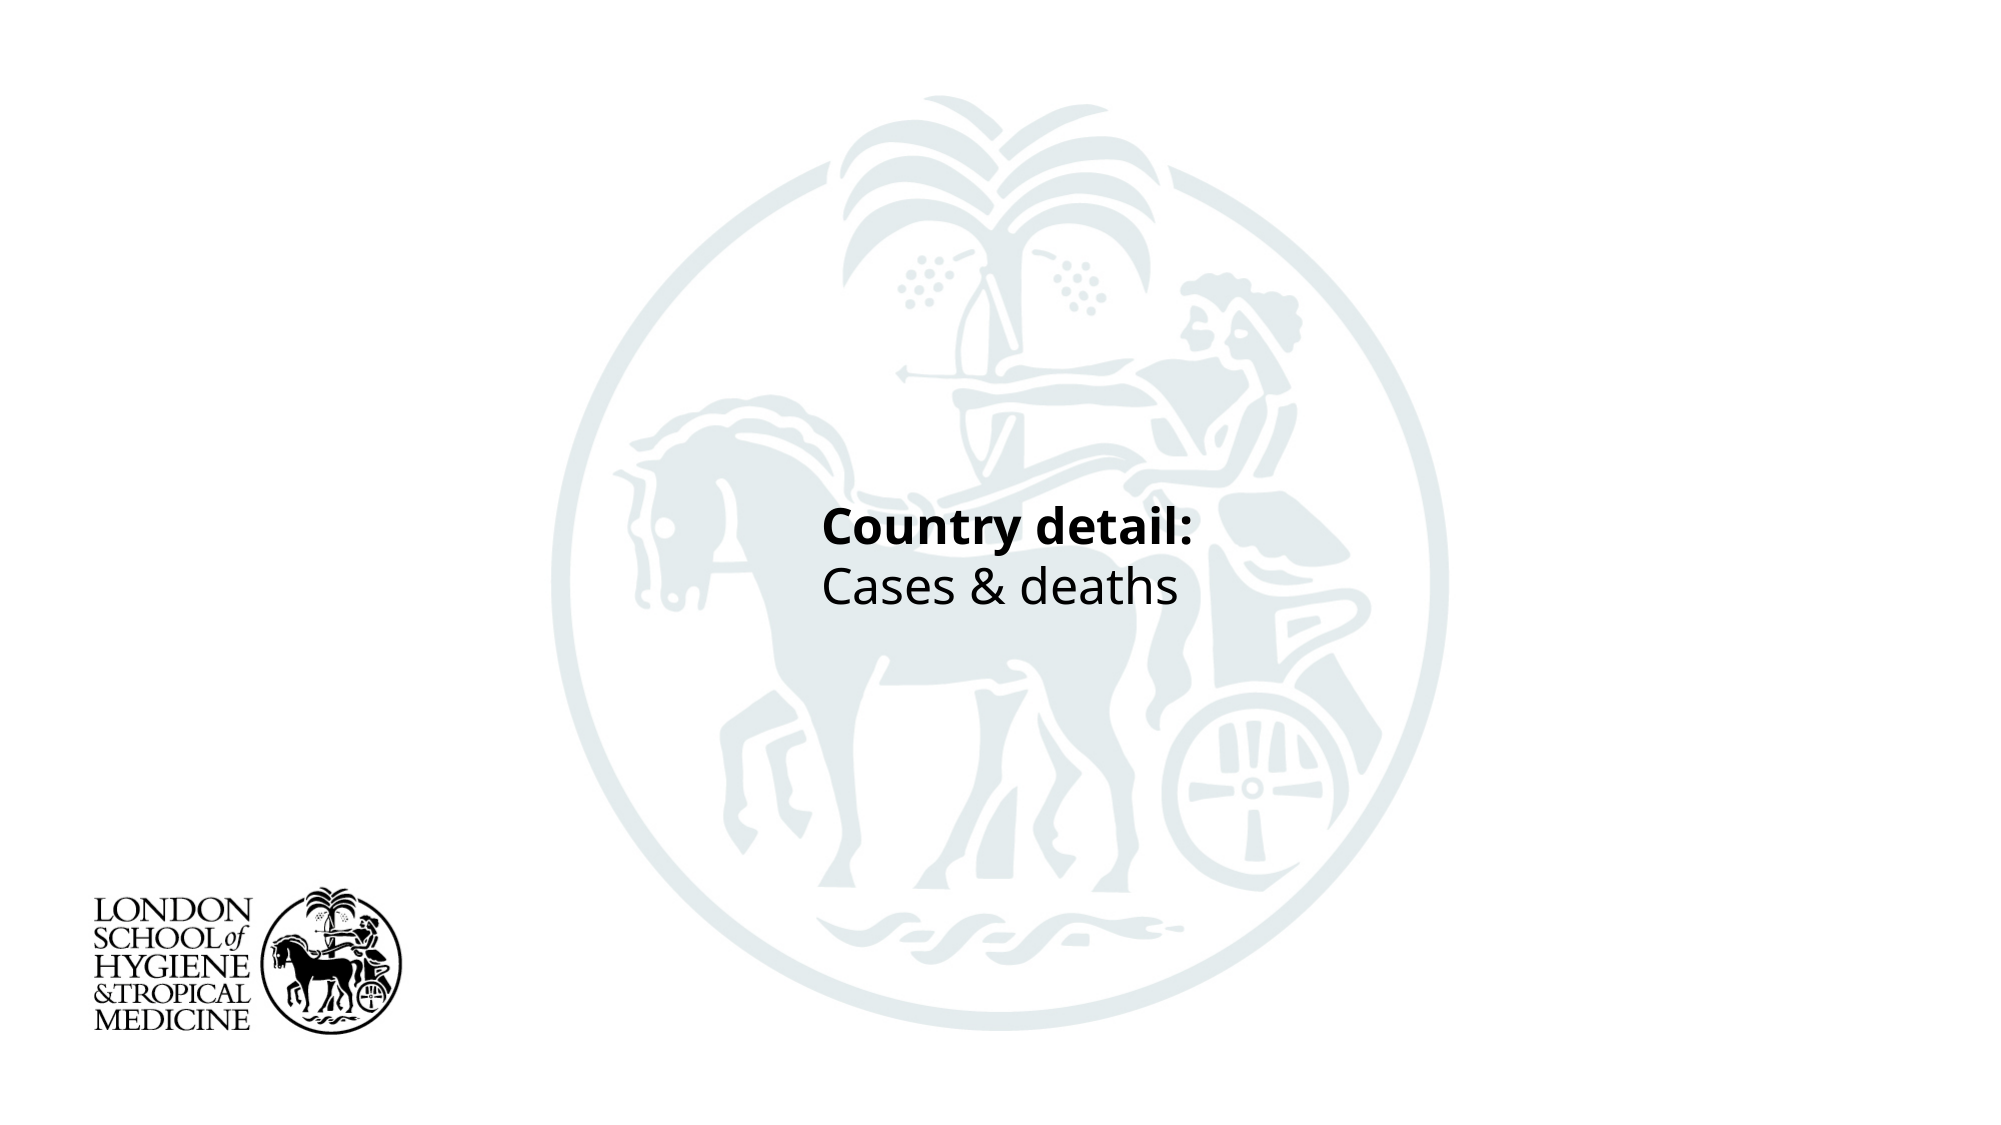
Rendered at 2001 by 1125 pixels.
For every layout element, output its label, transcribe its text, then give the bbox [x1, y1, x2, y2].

text_box Country detail: Cases & deaths [806, 486, 1209, 622]
picture [0, 0, 2001, 1125]
